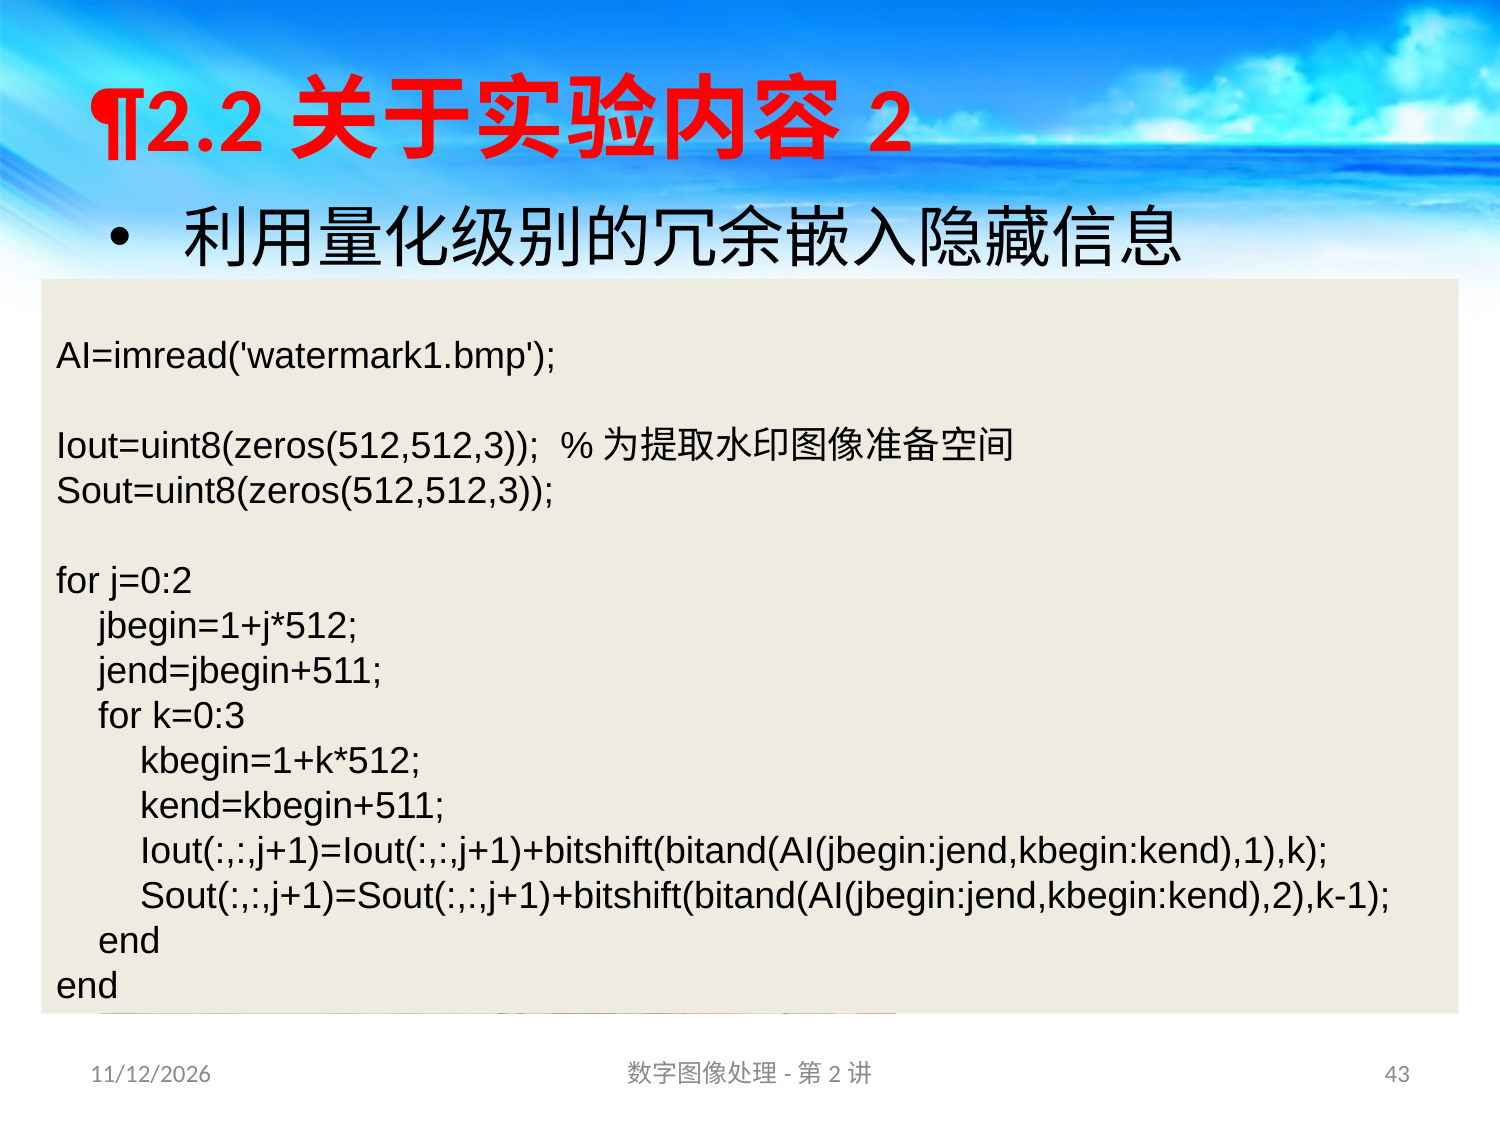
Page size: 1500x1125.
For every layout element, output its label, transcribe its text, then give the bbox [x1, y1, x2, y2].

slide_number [75, 1042, 425, 1103]
text_box AI=imread('watermark1.bmp'); Iout=uint8(zeros(512,512,3)); %为提取水印图像准备空间 Sout=uint8(zeros(512,512,3)); for j=0:2 jbegin=1+j*512; jend=jbegin+511; for k=0:3 kbegin=1+k*512; kend=kbegin+511; Iout(:,:,j+1)=Iout(:,:,j+1)+bitshift(bitand(AI(jbegin:jend,kbegin:kend),1),k); Sout(:,:,j+1)=Sout(:,:,j+1)+bitshift(bitand(AI(jbegin:jend,kbegin:kend),2),k-1); end end [41, 278, 1459, 1014]
footer 数字图像处理-第2讲 [512, 1042, 988, 1103]
slide_number 43 [1074, 1042, 1425, 1103]
title ¶2.2关于实验内容2 [74, 44, 1426, 185]
picture [0, 0, 1500, 1125]
list 利用量化级别的冗余嵌入隐藏信息 [74, 196, 1412, 278]
